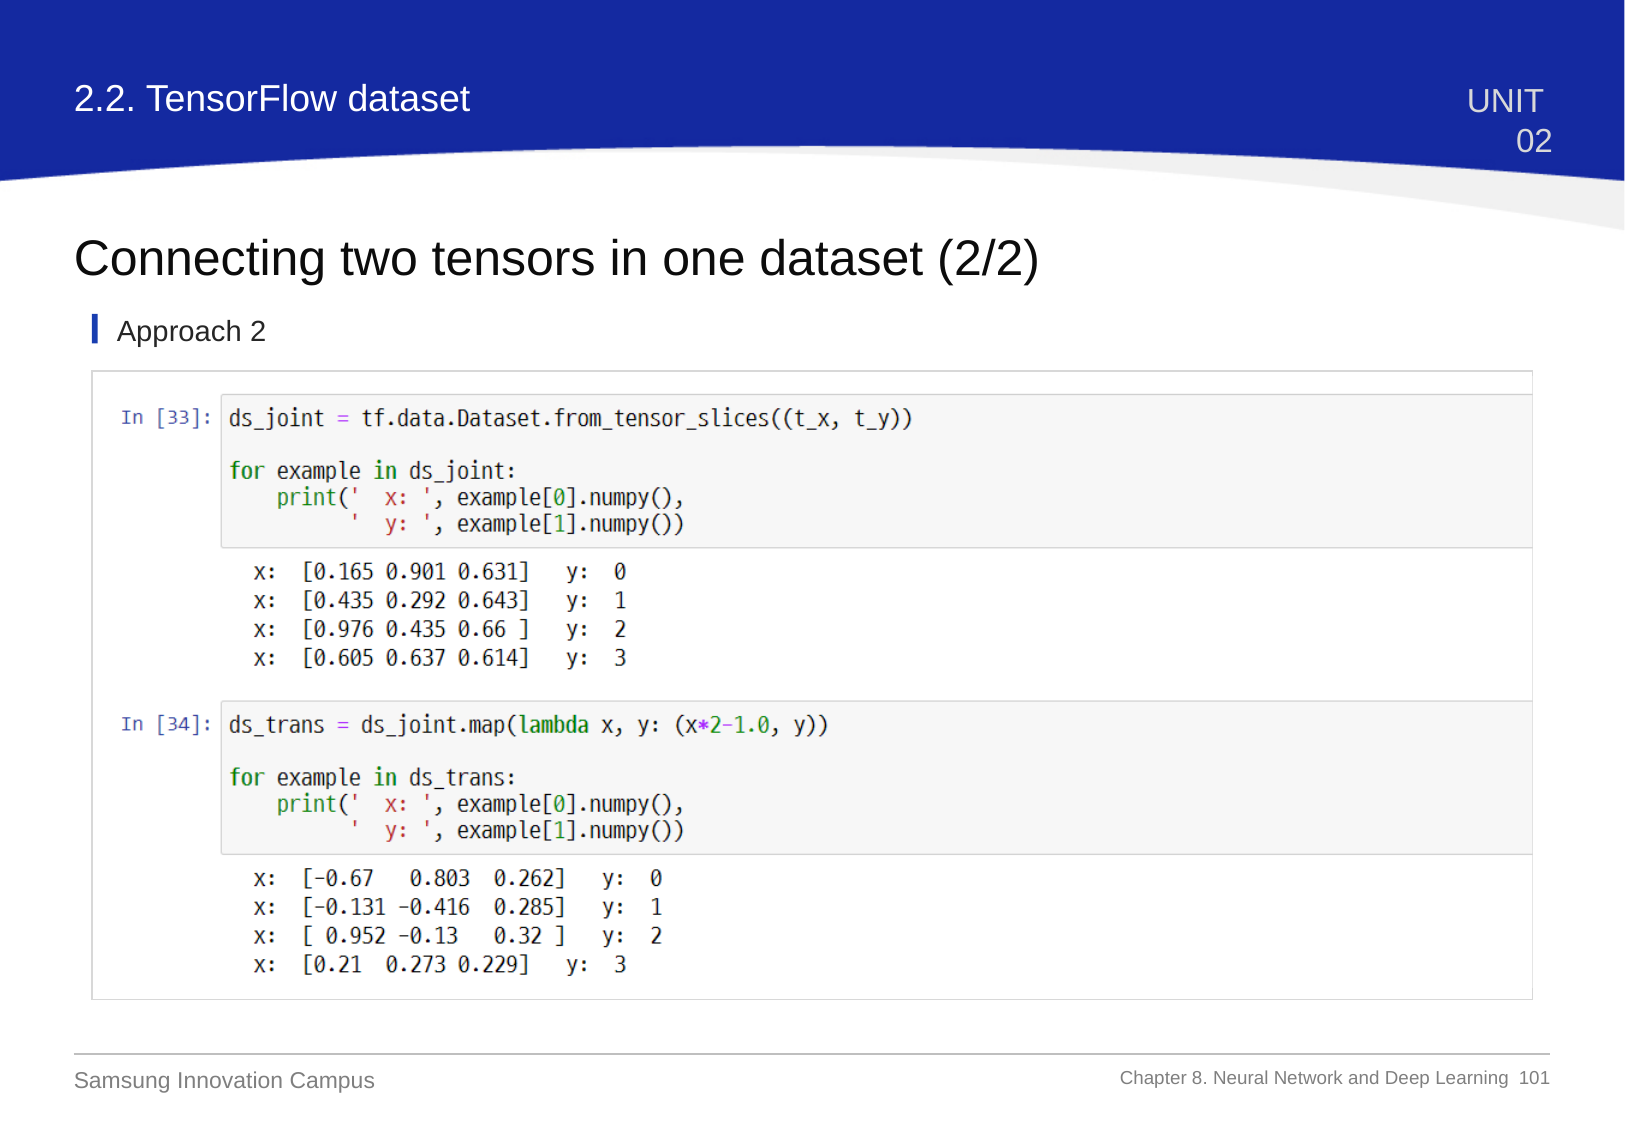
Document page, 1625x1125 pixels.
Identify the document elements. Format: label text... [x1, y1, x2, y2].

text_box Connecting two tensors in one dataset (2/2) [73, 225, 1551, 286]
picture [0, 0, 1625, 1125]
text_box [91, 311, 1533, 348]
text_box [73, 73, 1554, 120]
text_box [91, 370, 1533, 1000]
